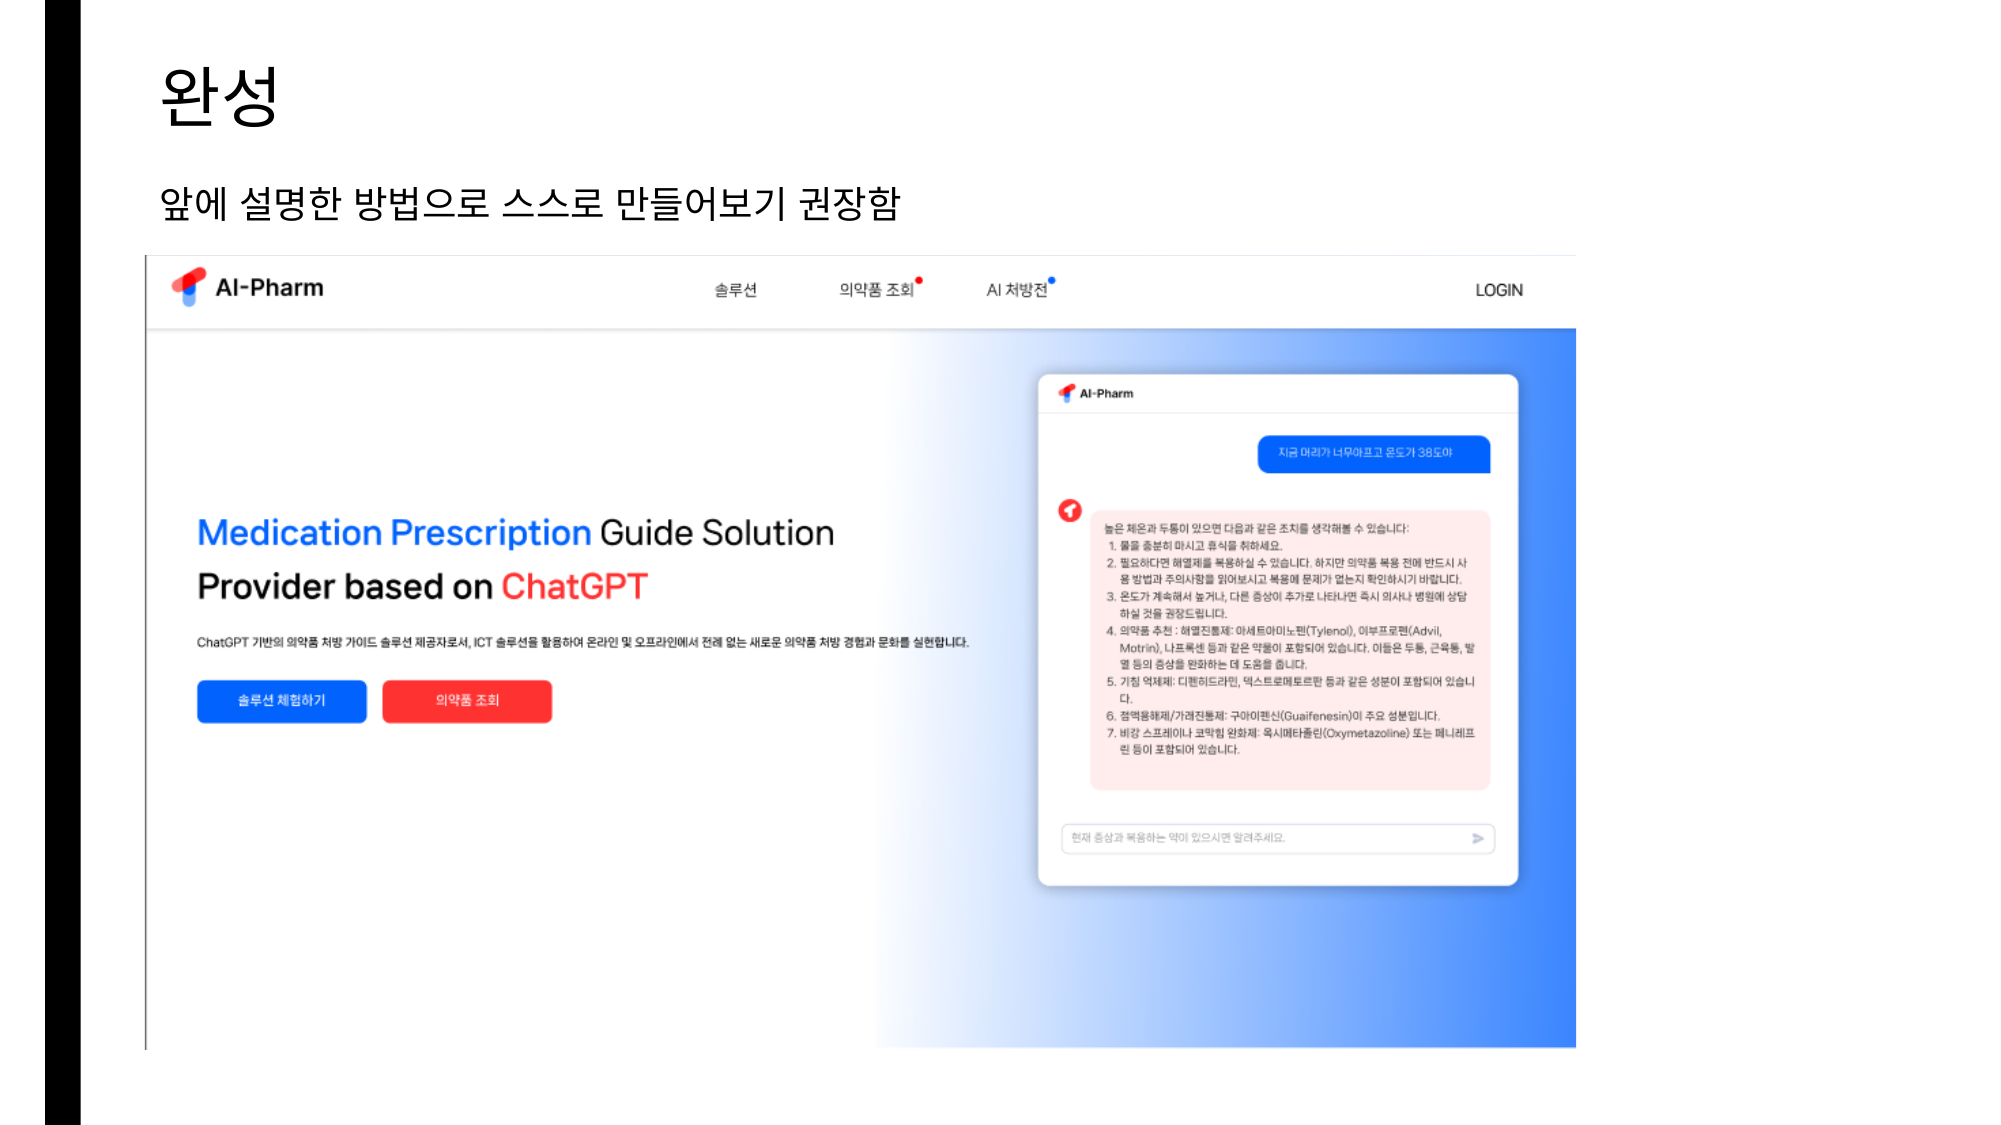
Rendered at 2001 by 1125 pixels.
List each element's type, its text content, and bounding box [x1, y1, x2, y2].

picture [144, 254, 1577, 1050]
text_box 앞에 설명한 방법으로 스스로 만들어보기 권장함 [144, 174, 1020, 234]
title 완성 [144, 33, 1870, 169]
